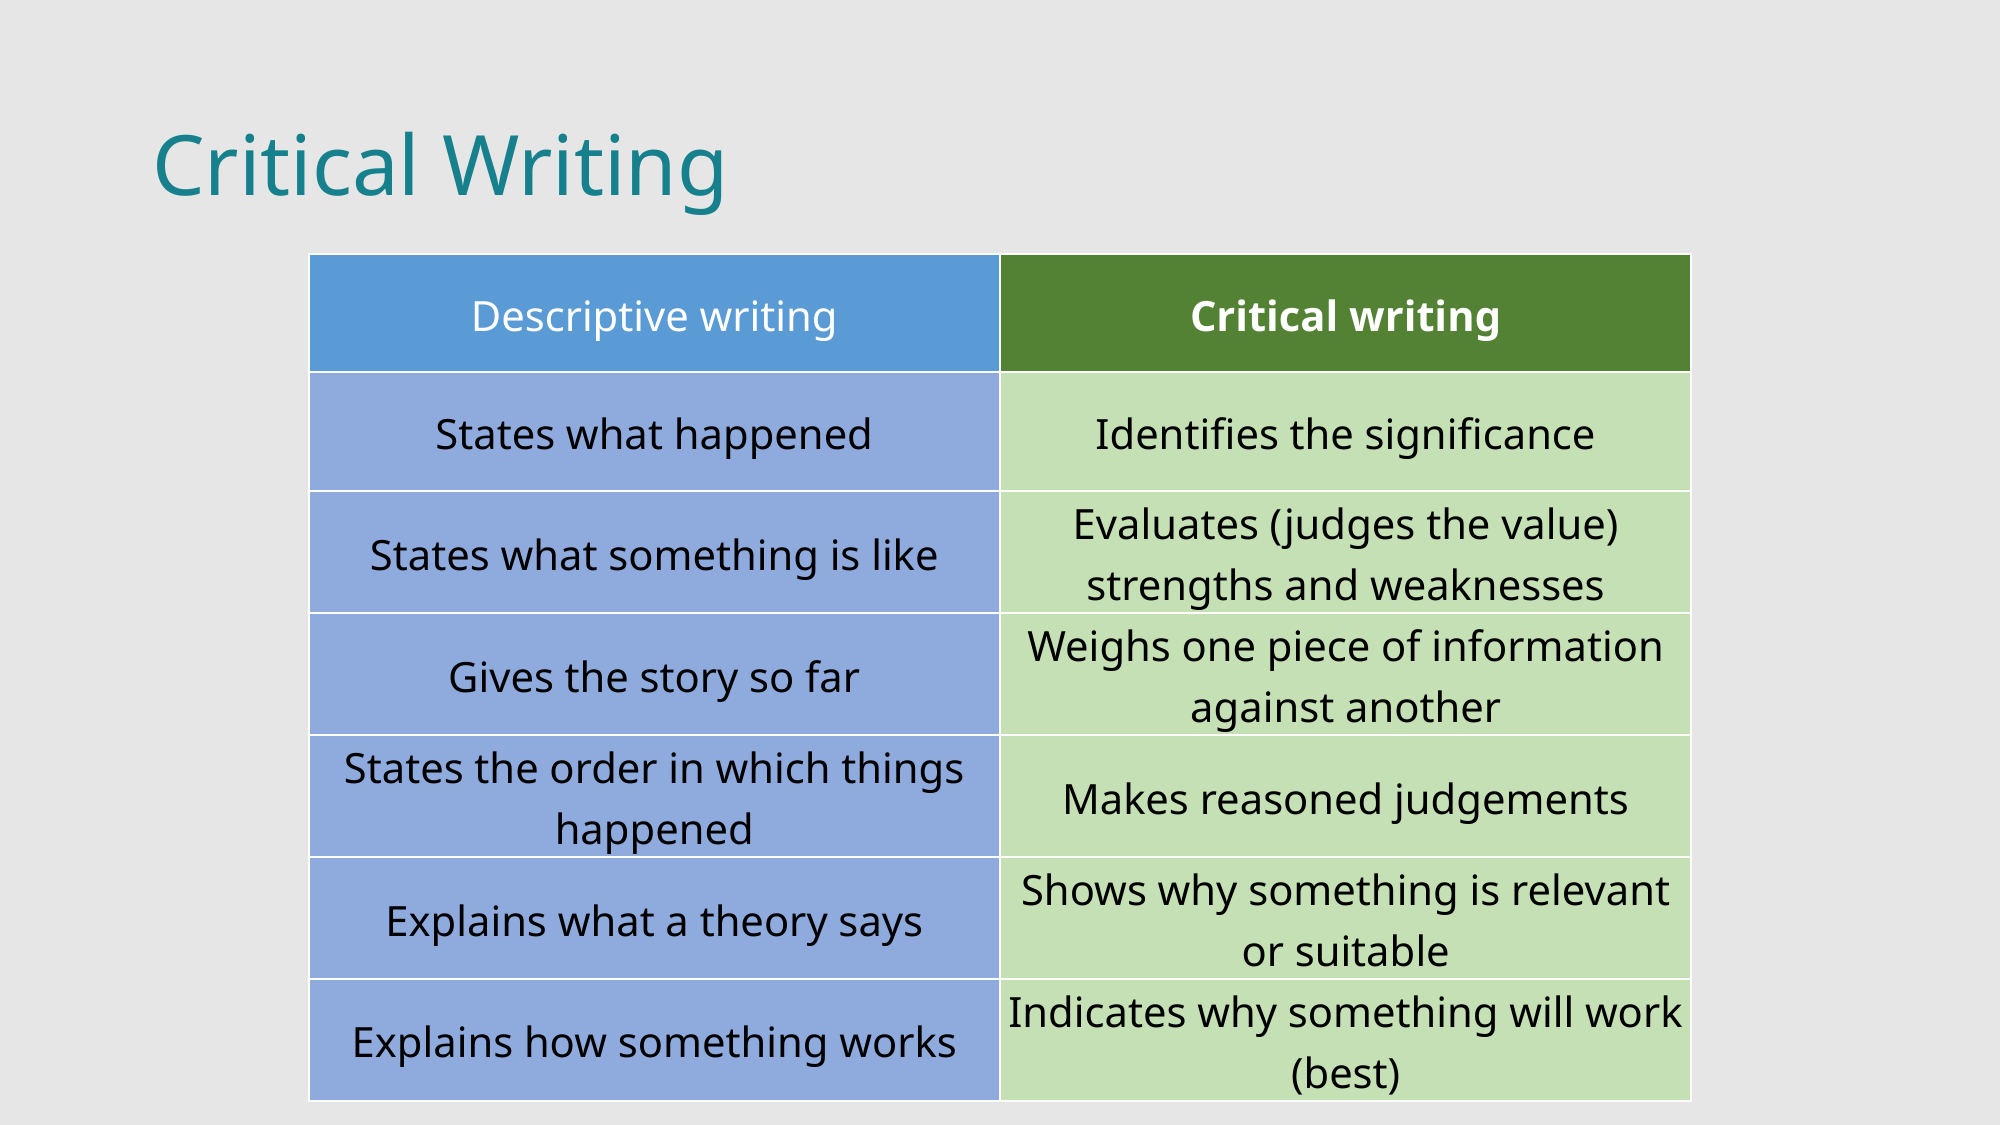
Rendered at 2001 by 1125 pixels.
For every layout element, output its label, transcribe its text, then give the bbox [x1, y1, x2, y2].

table_header Descriptive writing [310, 255, 999, 371]
table_cell Evaluates (judges the value) strengths and weaknesses [1001, 492, 1690, 612]
table_cell States what happened [310, 373, 999, 490]
table_cell States what something is like [310, 492, 999, 612]
table_cell Gives the story so far [310, 614, 999, 734]
table_cell Identifies the significance [1001, 373, 1690, 490]
table_cell Explains what a theory says [310, 858, 999, 978]
table_header Critical writing [1001, 255, 1690, 371]
table_cell Weighs one piece of information against another [1001, 614, 1690, 734]
table_cell States the order in which things happened [310, 736, 999, 856]
table_cell Shows why something is relevant or suitable [1001, 858, 1690, 978]
table_cell Explains how something works [310, 980, 999, 1100]
table_cell Indicates why something will work (best) [1001, 980, 1690, 1100]
title Critical Writing [137, 59, 1863, 278]
table_cell Makes reasoned judgements [1001, 736, 1690, 856]
